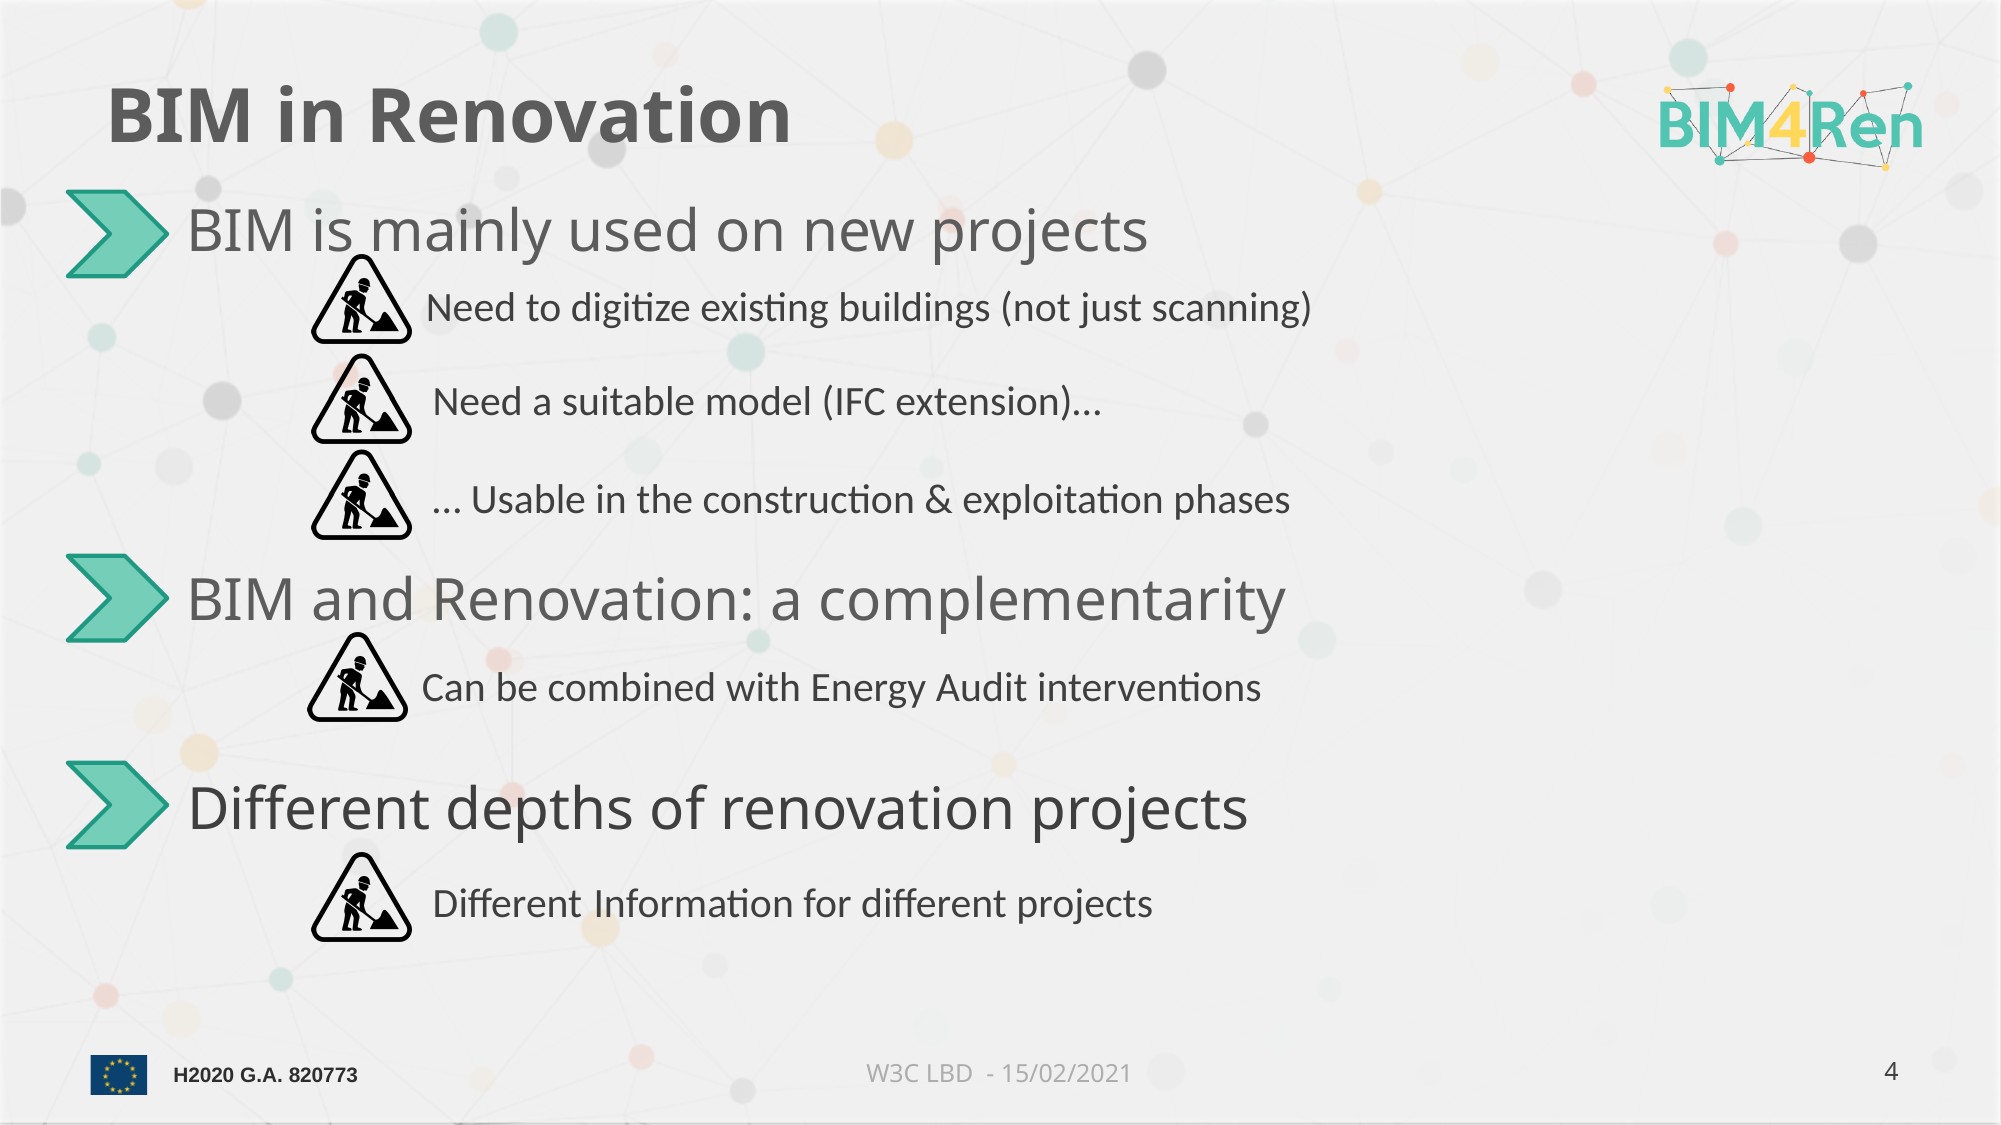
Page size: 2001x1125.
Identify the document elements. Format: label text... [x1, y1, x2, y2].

text_box Need to digitize existing buildings (not just scanning) [416, 272, 1639, 338]
footer W3C LBD - 15/02/2021 [662, 1042, 1338, 1103]
text_box [65, 553, 170, 643]
picture [311, 249, 412, 545]
text_box [65, 189, 170, 279]
text_box … Usable in the construction & exploitation phases [417, 464, 1454, 530]
picture [311, 846, 412, 947]
text_box Can be combined with Energy Audit interventions [412, 652, 1512, 717]
title BIM in Renovation [90, 59, 1637, 206]
text_box [65, 760, 170, 850]
text_box Need a suitable model (IFC extension)… [417, 366, 1260, 432]
text_box BIM is mainly used on new projects [171, 185, 1399, 283]
picture [1637, 61, 1949, 178]
picture [307, 627, 408, 728]
text_box Different depths of renovation projects [172, 763, 1700, 861]
text_box Different Information for different projects [417, 859, 1646, 935]
slide_number 4 [1795, 1042, 1914, 1103]
text_box BIM and Renovation: a complementarity [171, 554, 1399, 653]
